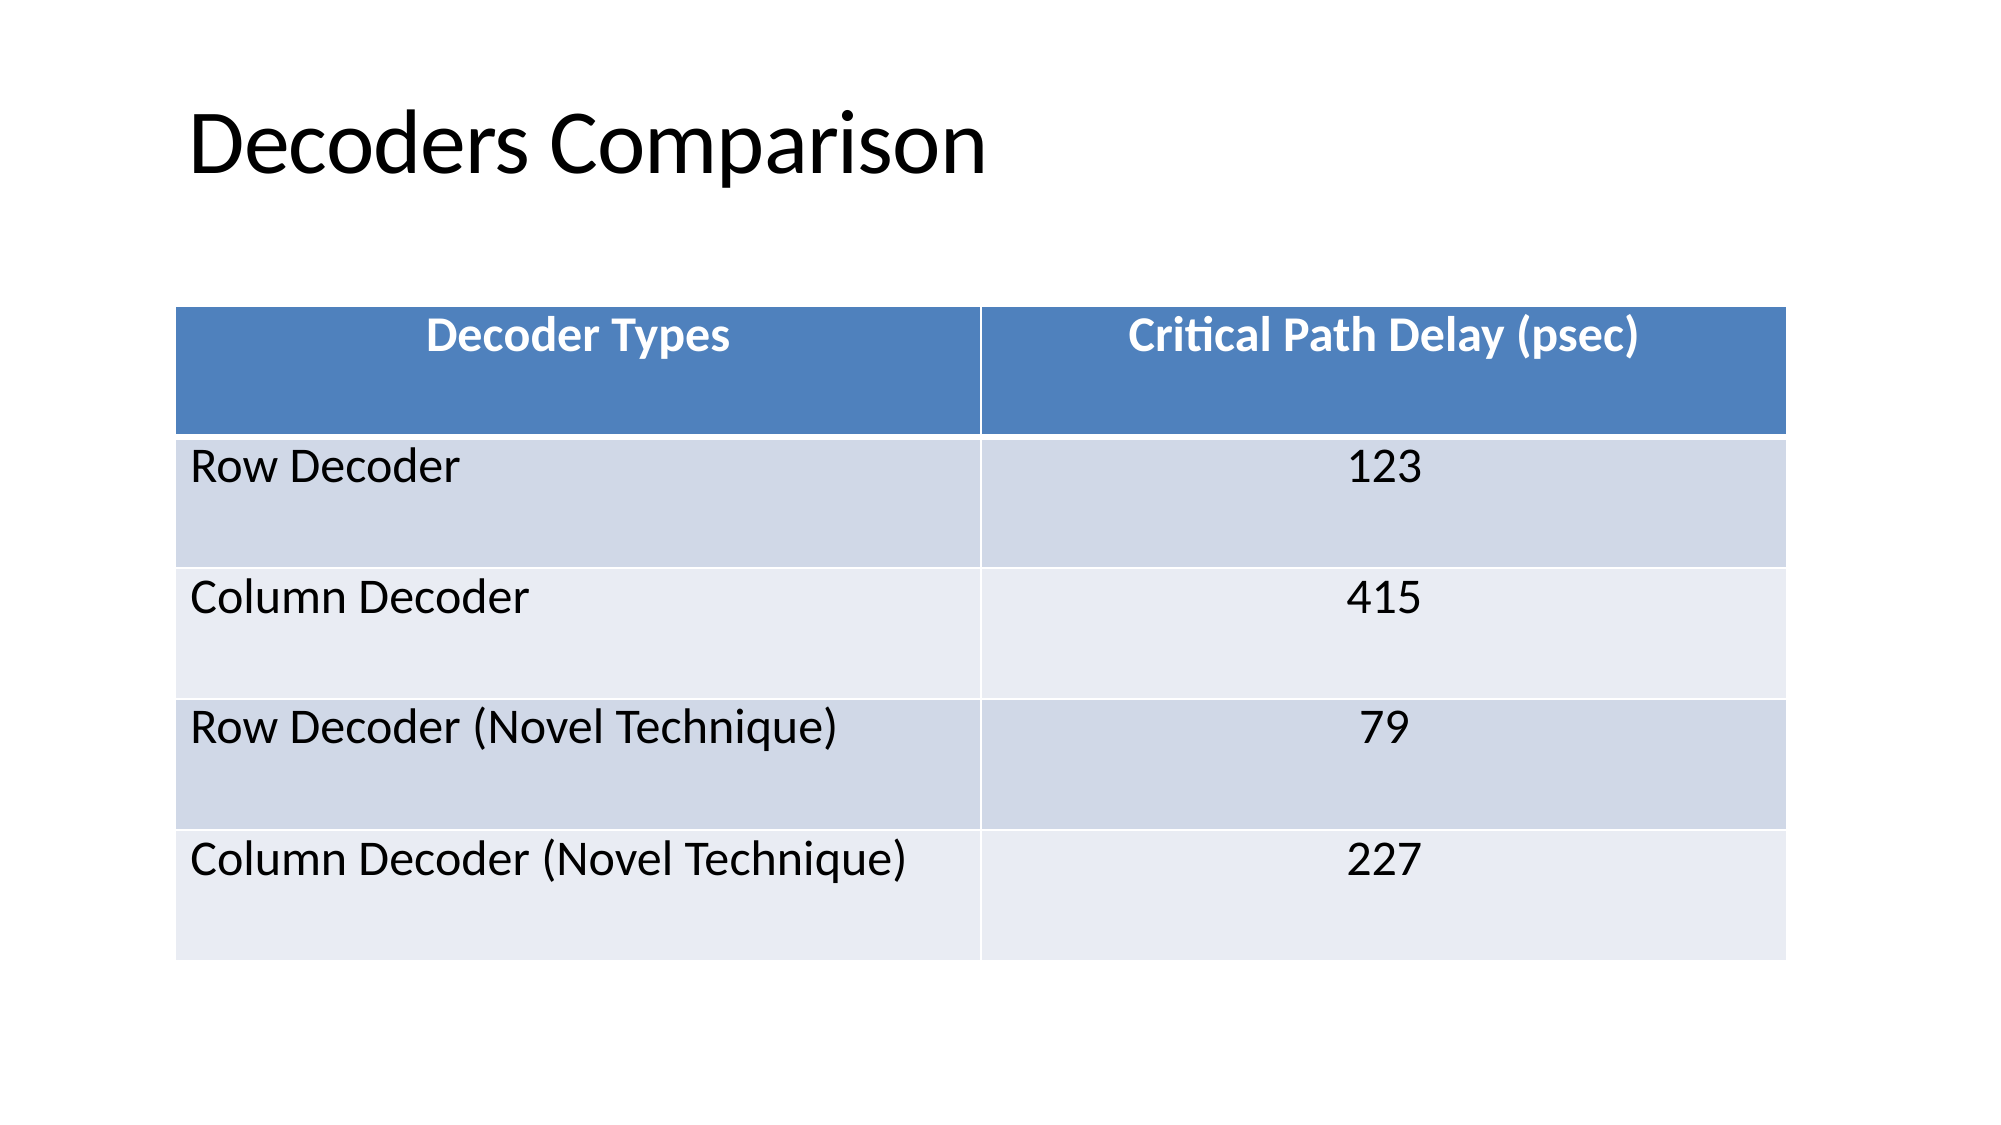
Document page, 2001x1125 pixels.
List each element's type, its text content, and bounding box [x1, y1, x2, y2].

table_cell Row Decoder (Novel Technique) [176, 700, 980, 829]
table_cell Column Decoder [176, 569, 980, 698]
text_box Decoders Comparison [169, 95, 1774, 205]
table_cell Column Decoder (Novel Technique) [176, 831, 980, 960]
table_cell 227 [982, 831, 1786, 960]
table_cell 79 [982, 700, 1786, 829]
table_header Decoder Types [176, 307, 980, 434]
table_header Critical Path Delay (psec) [982, 307, 1786, 434]
table_cell 123 [982, 440, 1786, 567]
table_cell 415 [982, 569, 1786, 698]
table_cell Row Decoder [176, 440, 980, 567]
